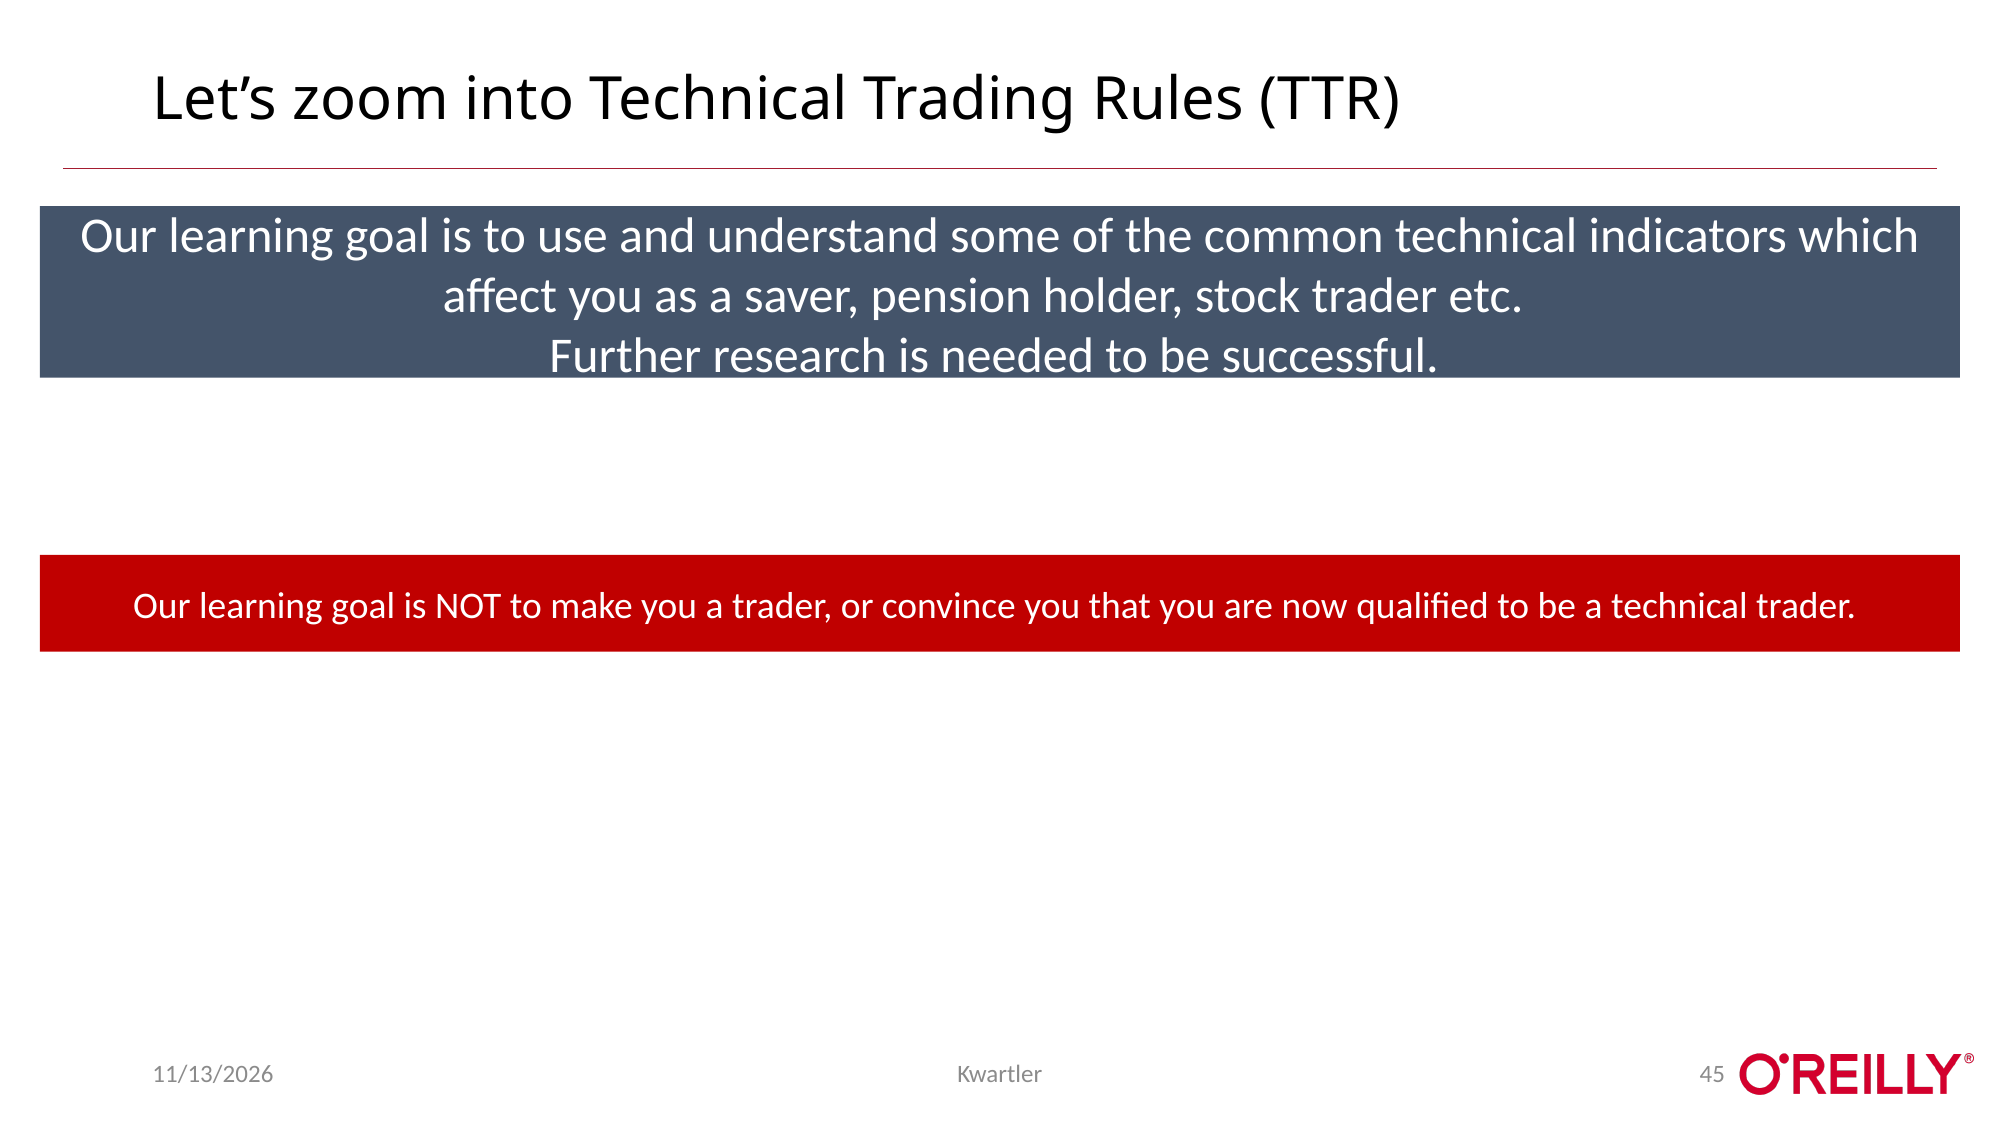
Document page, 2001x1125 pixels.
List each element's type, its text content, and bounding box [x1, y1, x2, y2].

text_box 45 [1412, 1042, 1741, 1103]
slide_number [137, 1042, 588, 1103]
title Let’s zoom into Technical Trading Rules (TTR) [137, 59, 1863, 142]
footer Kwartler [662, 1042, 1338, 1103]
picture [1741, 1050, 1975, 1096]
text_box Our learning goal is to use and understand some of the common technical indicators which affect you as a saver, pension holder, stock trader etc. Further research is needed to be successful. [39, 205, 1961, 379]
text_box Our learning goal is NOT to make you a trader, or convince you that you are now qualified to be a technical trader. [39, 554, 1961, 653]
